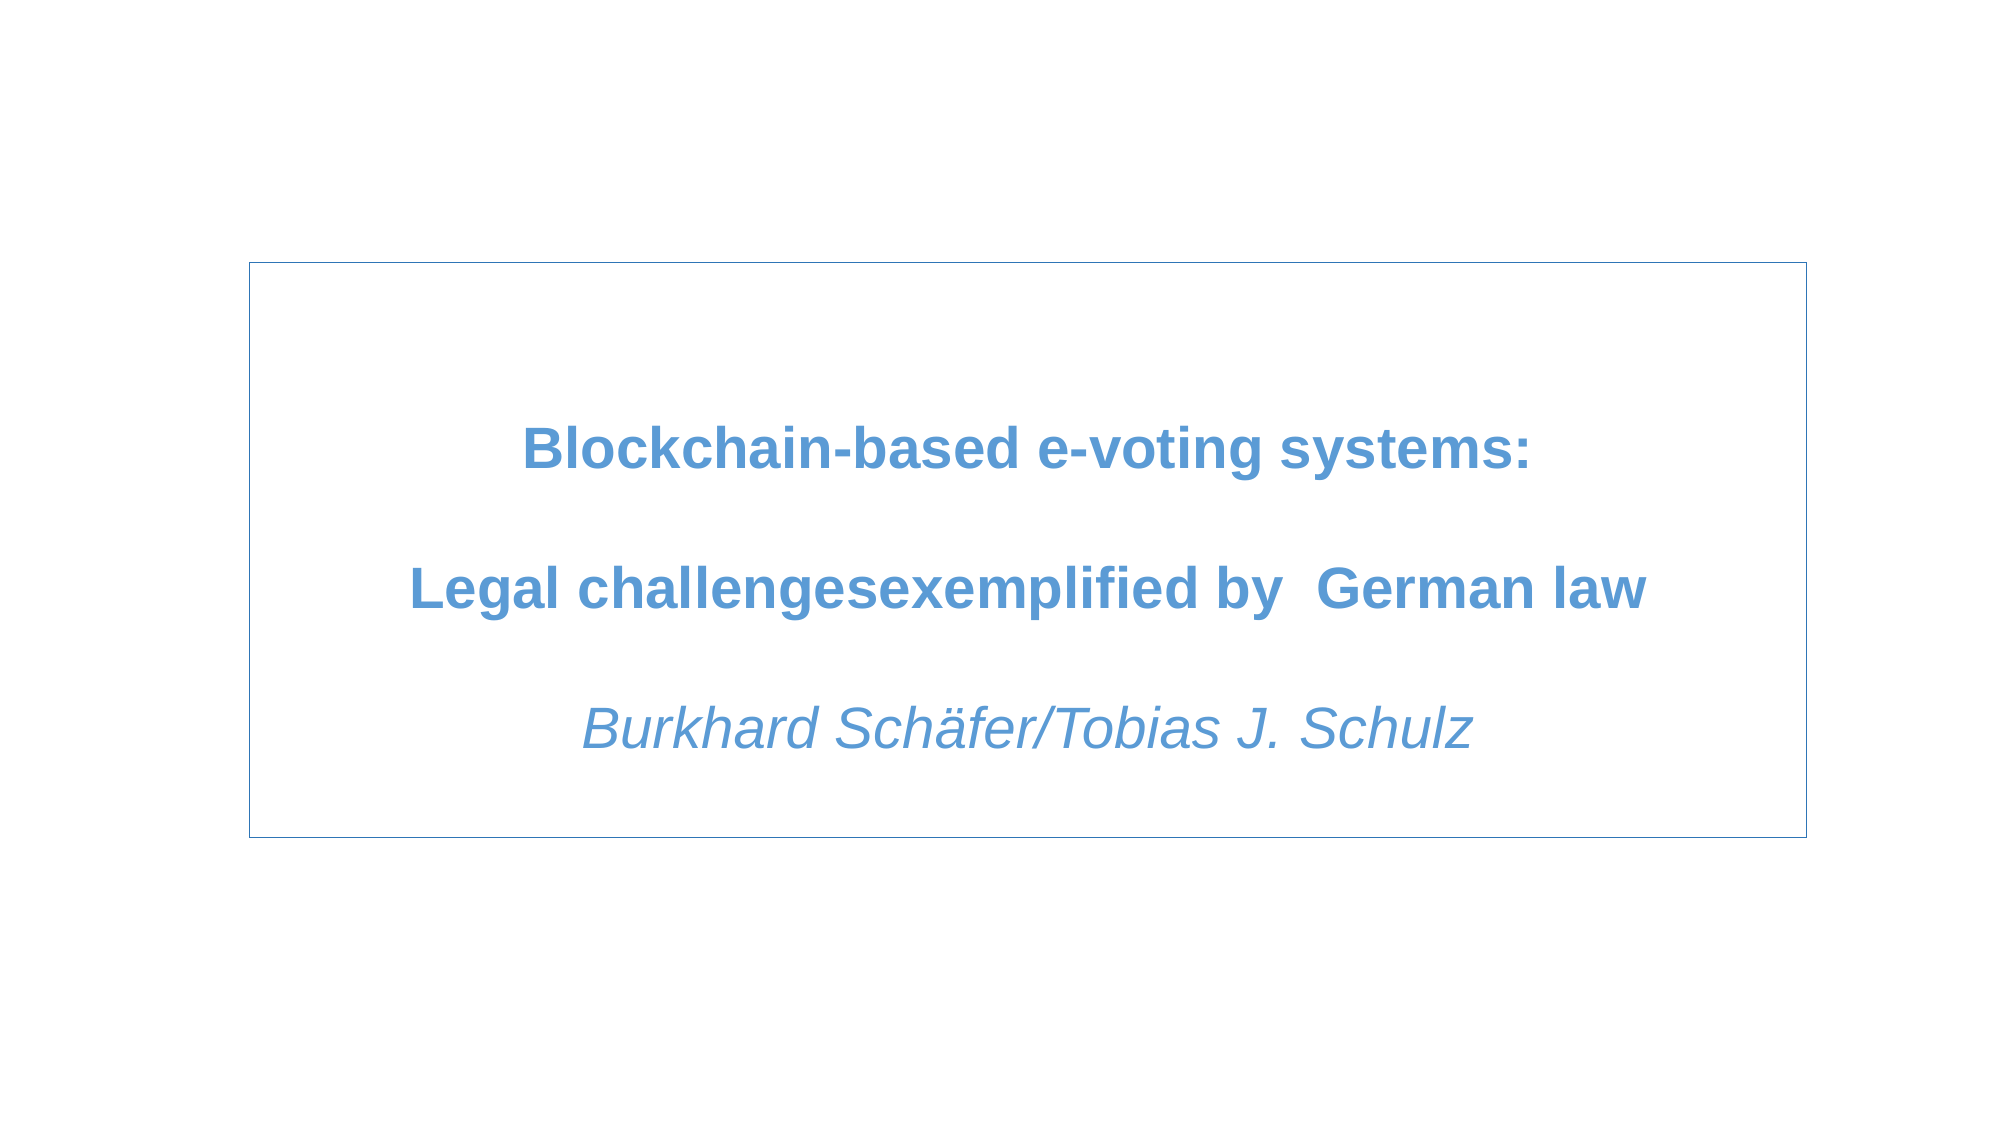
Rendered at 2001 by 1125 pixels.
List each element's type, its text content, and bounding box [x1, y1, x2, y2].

text_box Blockchain-based e-voting systems: Legal challengesexemplified by German law Burkhard Schäfer/Tobias J. Schulz [249, 262, 1807, 838]
